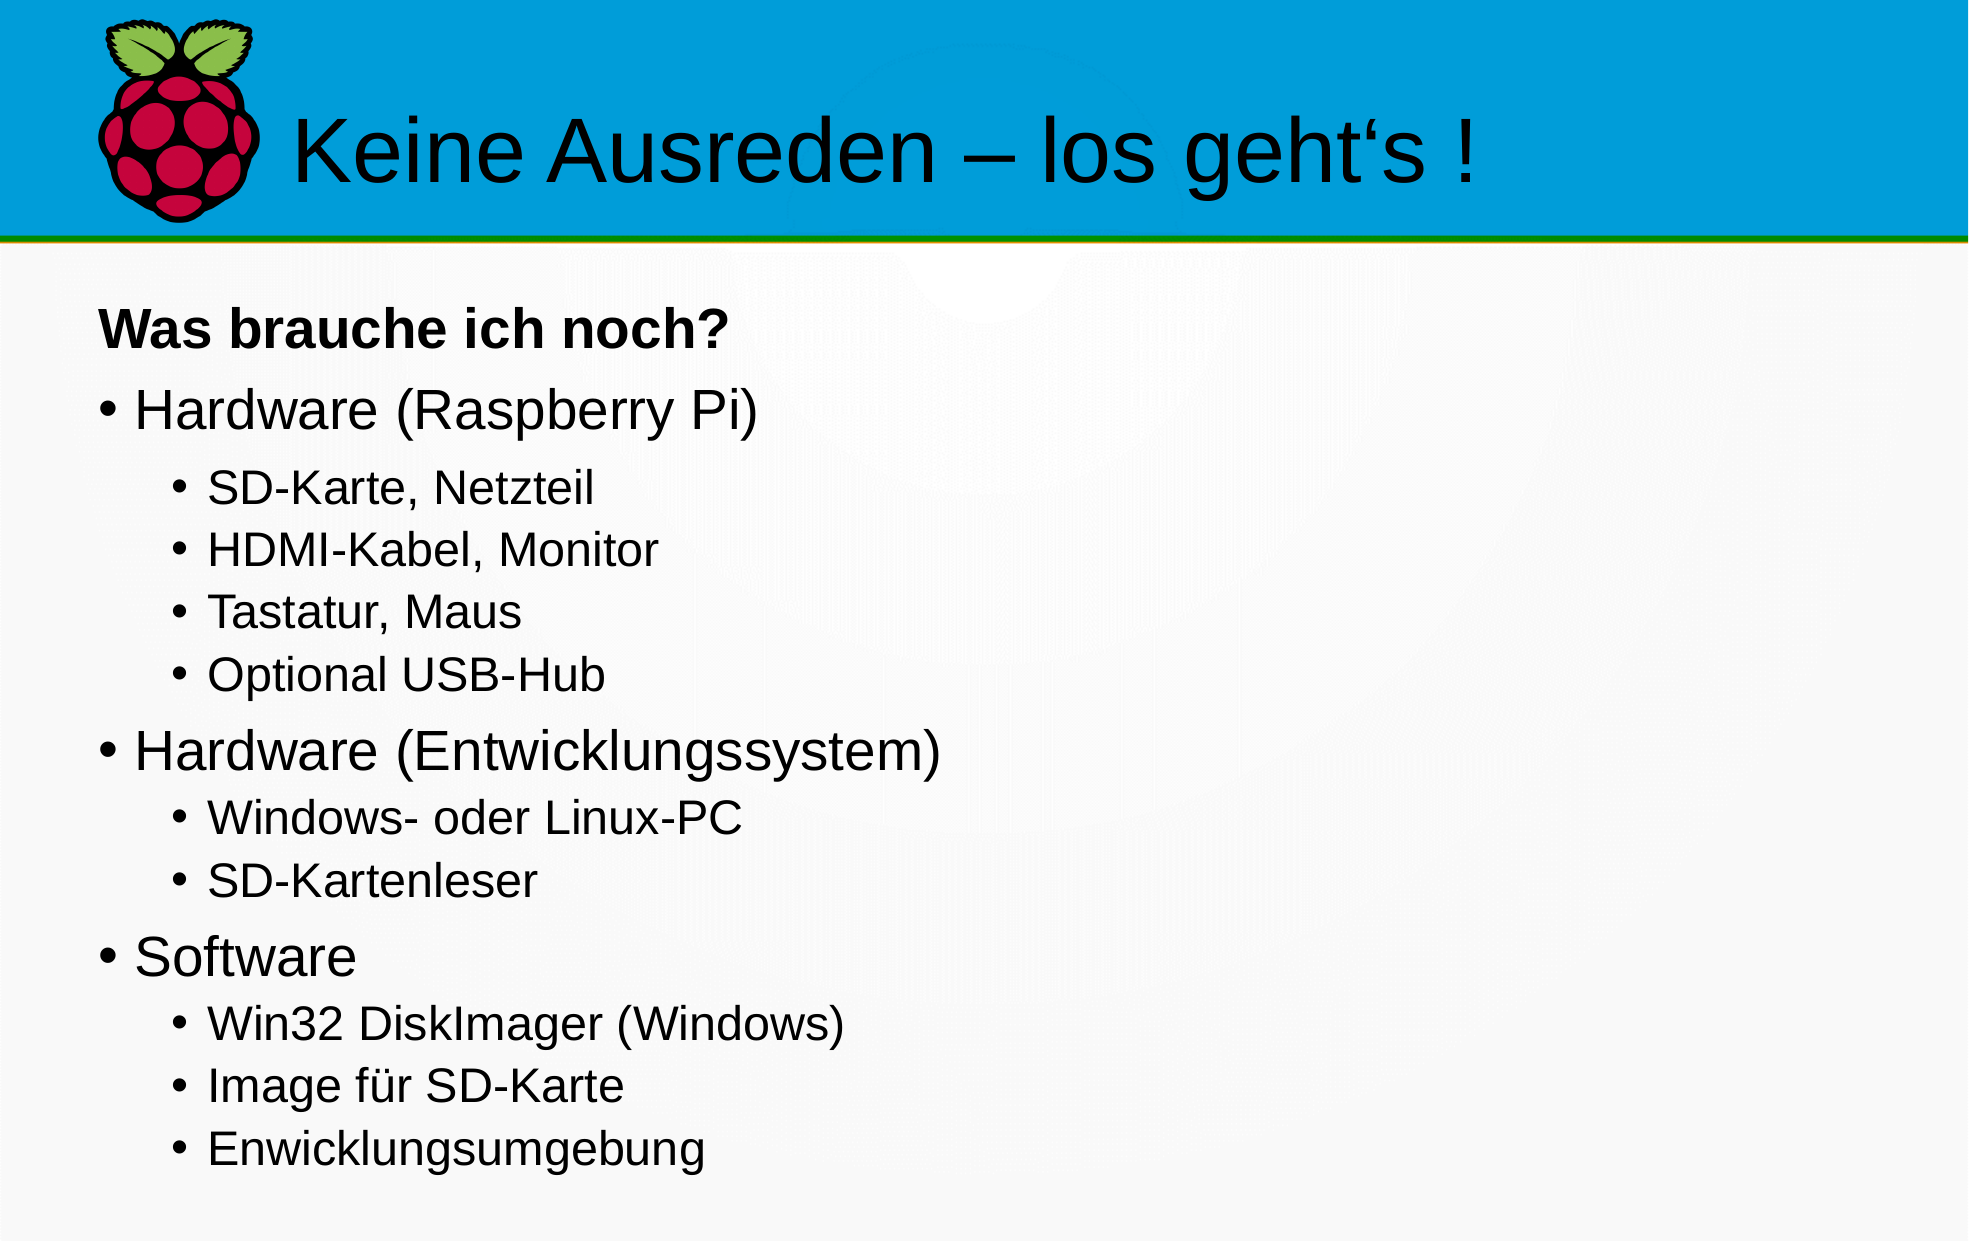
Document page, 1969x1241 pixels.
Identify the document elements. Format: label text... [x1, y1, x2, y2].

picture [0, 236, 1969, 1241]
text_box Was brauche ich noch? Hardware (Raspberry Pi) SD-Karte, Netzteil HDMI-Kabel, Monitor Tastatur, Maus Optional USB-Hub Hardware (Entwicklungssystem) Windows- oder Linux-PC SD-Kartenleser Software Win32 DiskImager (Windows) Image für SD-Karte Enwicklungsumgebung [98, 300, 1875, 1185]
picture [100, 21, 258, 221]
text_box Keine Ausreden – los geht‘s ! [291, 49, 1870, 257]
